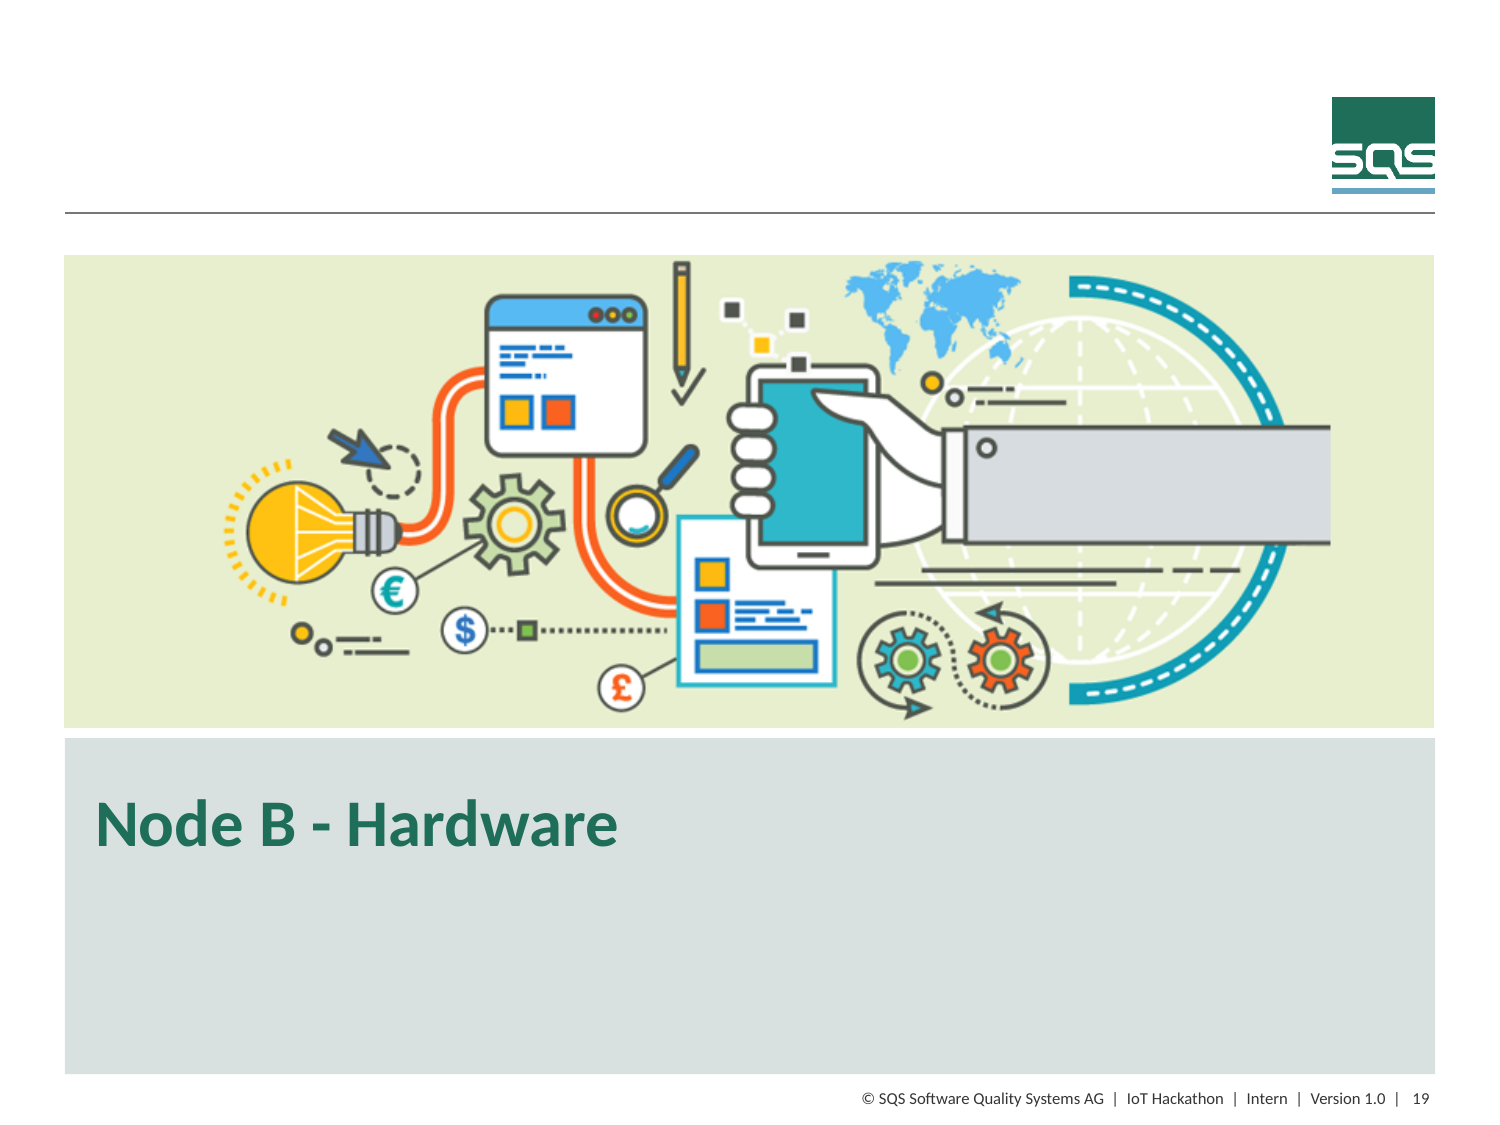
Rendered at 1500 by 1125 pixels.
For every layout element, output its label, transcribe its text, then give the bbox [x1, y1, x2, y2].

picture [1332, 97, 1435, 194]
footer © SQS Software Quality Systems AG | IoT Hackathon | Intern | Version 1.0 | [64, 1089, 1406, 1111]
picture [64, 255, 1434, 728]
slide_number 19 [1406, 1089, 1436, 1111]
title Node B - Hardware [95, 754, 1405, 894]
